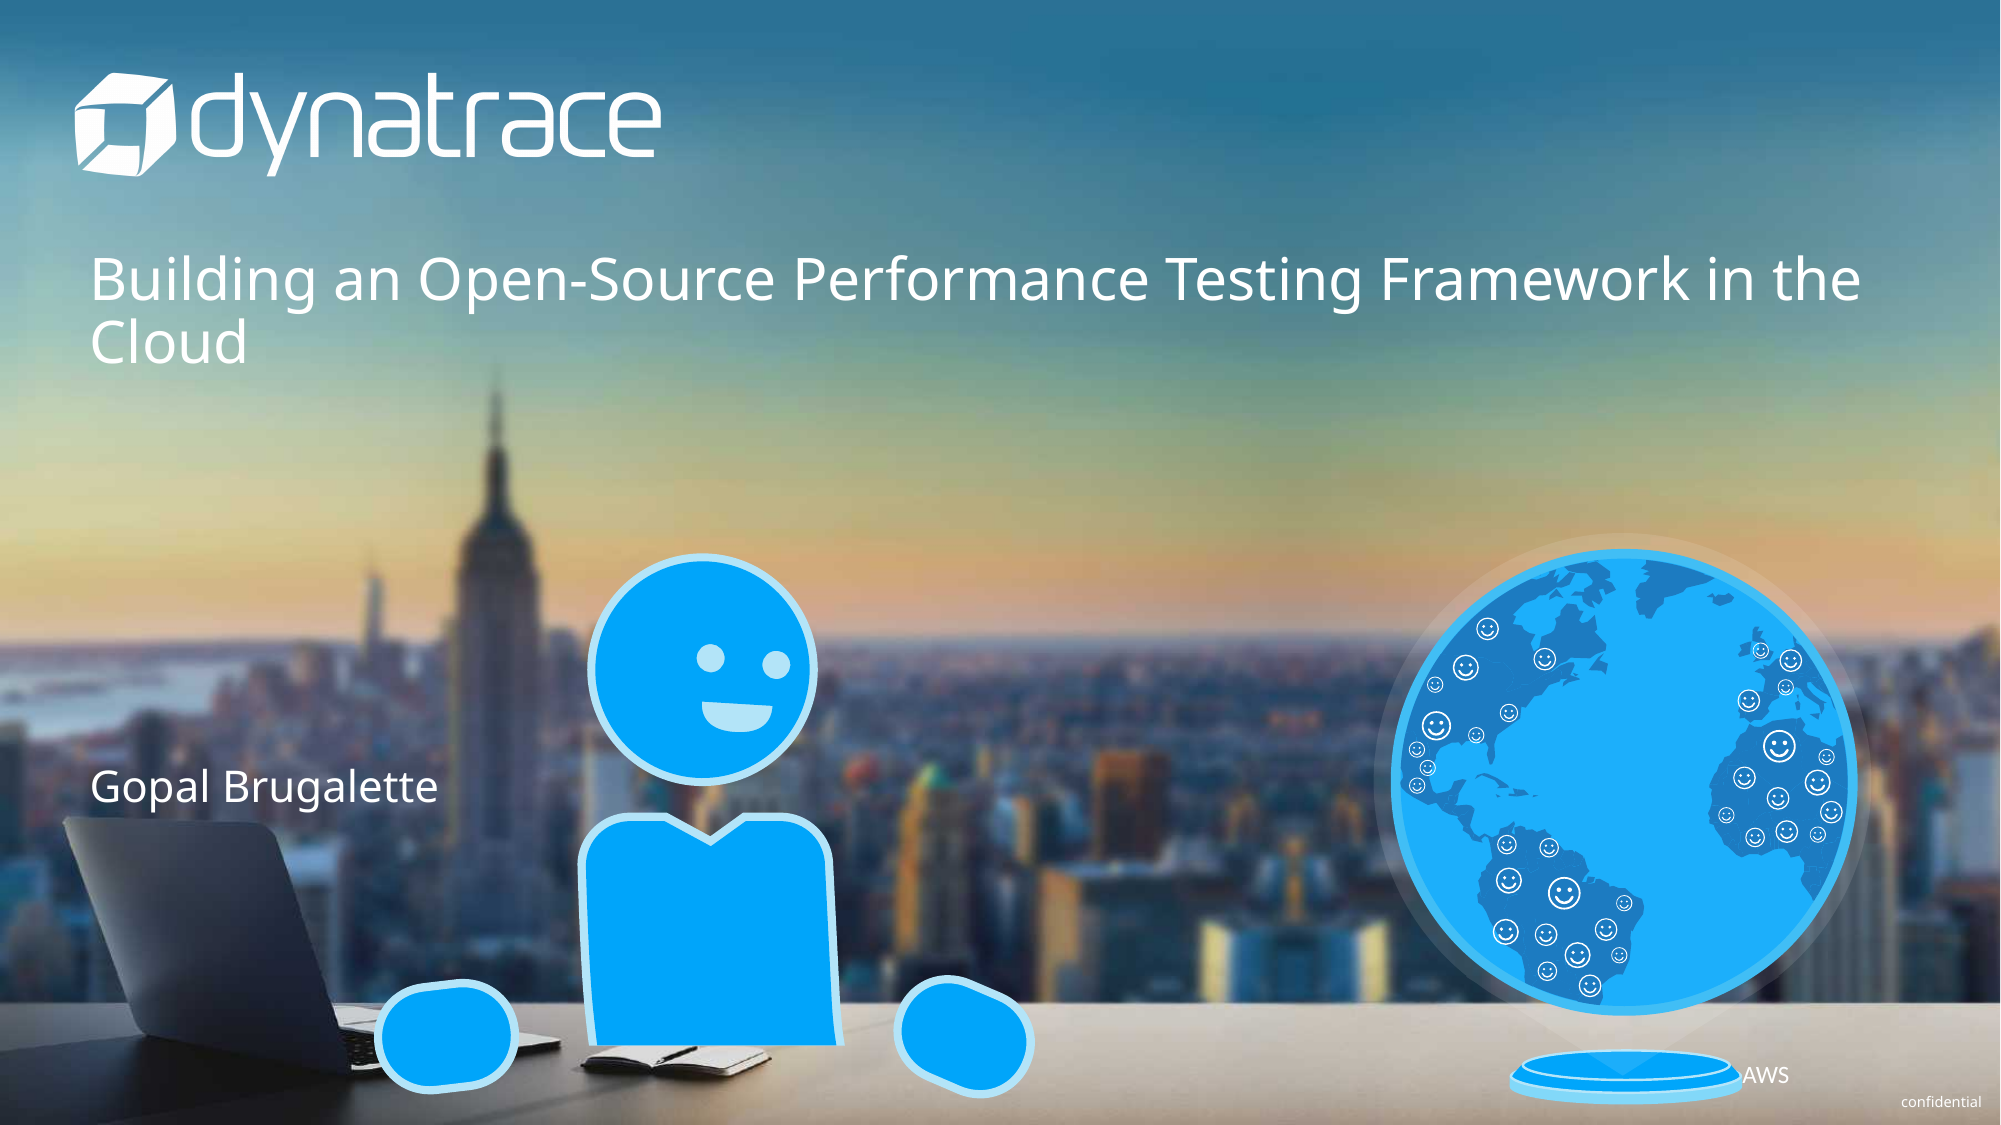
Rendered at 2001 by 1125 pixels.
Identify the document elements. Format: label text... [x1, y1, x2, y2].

list Gopal Brugalette [74, 745, 1922, 886]
picture [0, 0, 2001, 1125]
title Building an Open-Source Performance Testing Framework in the Cloud [74, 242, 1922, 384]
